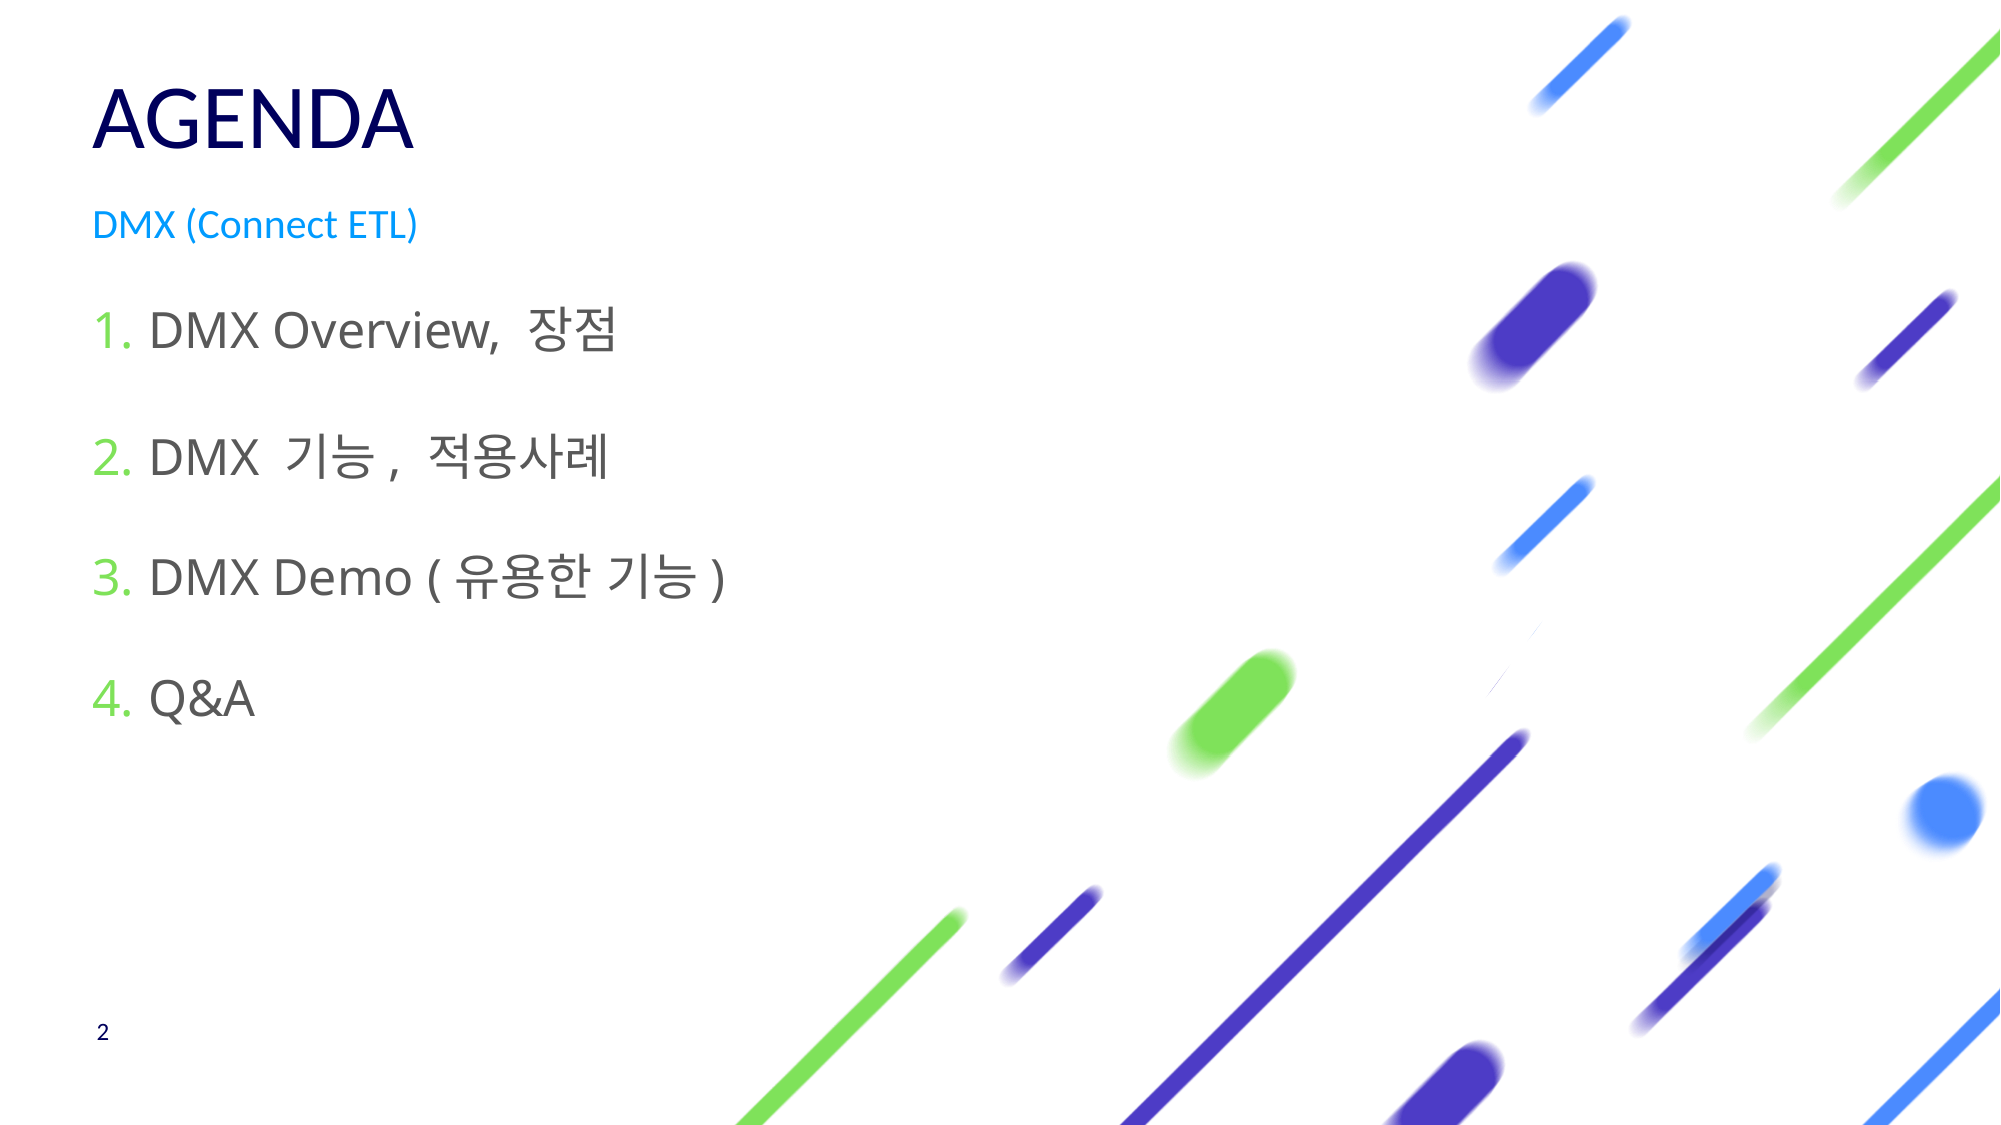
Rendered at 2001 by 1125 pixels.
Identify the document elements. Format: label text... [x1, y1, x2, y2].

title AGENDA [77, 61, 1398, 171]
list DMX Overview, 장점 DMX 기능, 적용사례 DMX Demo (유용한 기능) Q&A [77, 298, 926, 762]
picture [534, 0, 2000, 1125]
slide_number 2 [96, 1002, 155, 1062]
list DMX (Connect ETL) [77, 194, 1150, 255]
